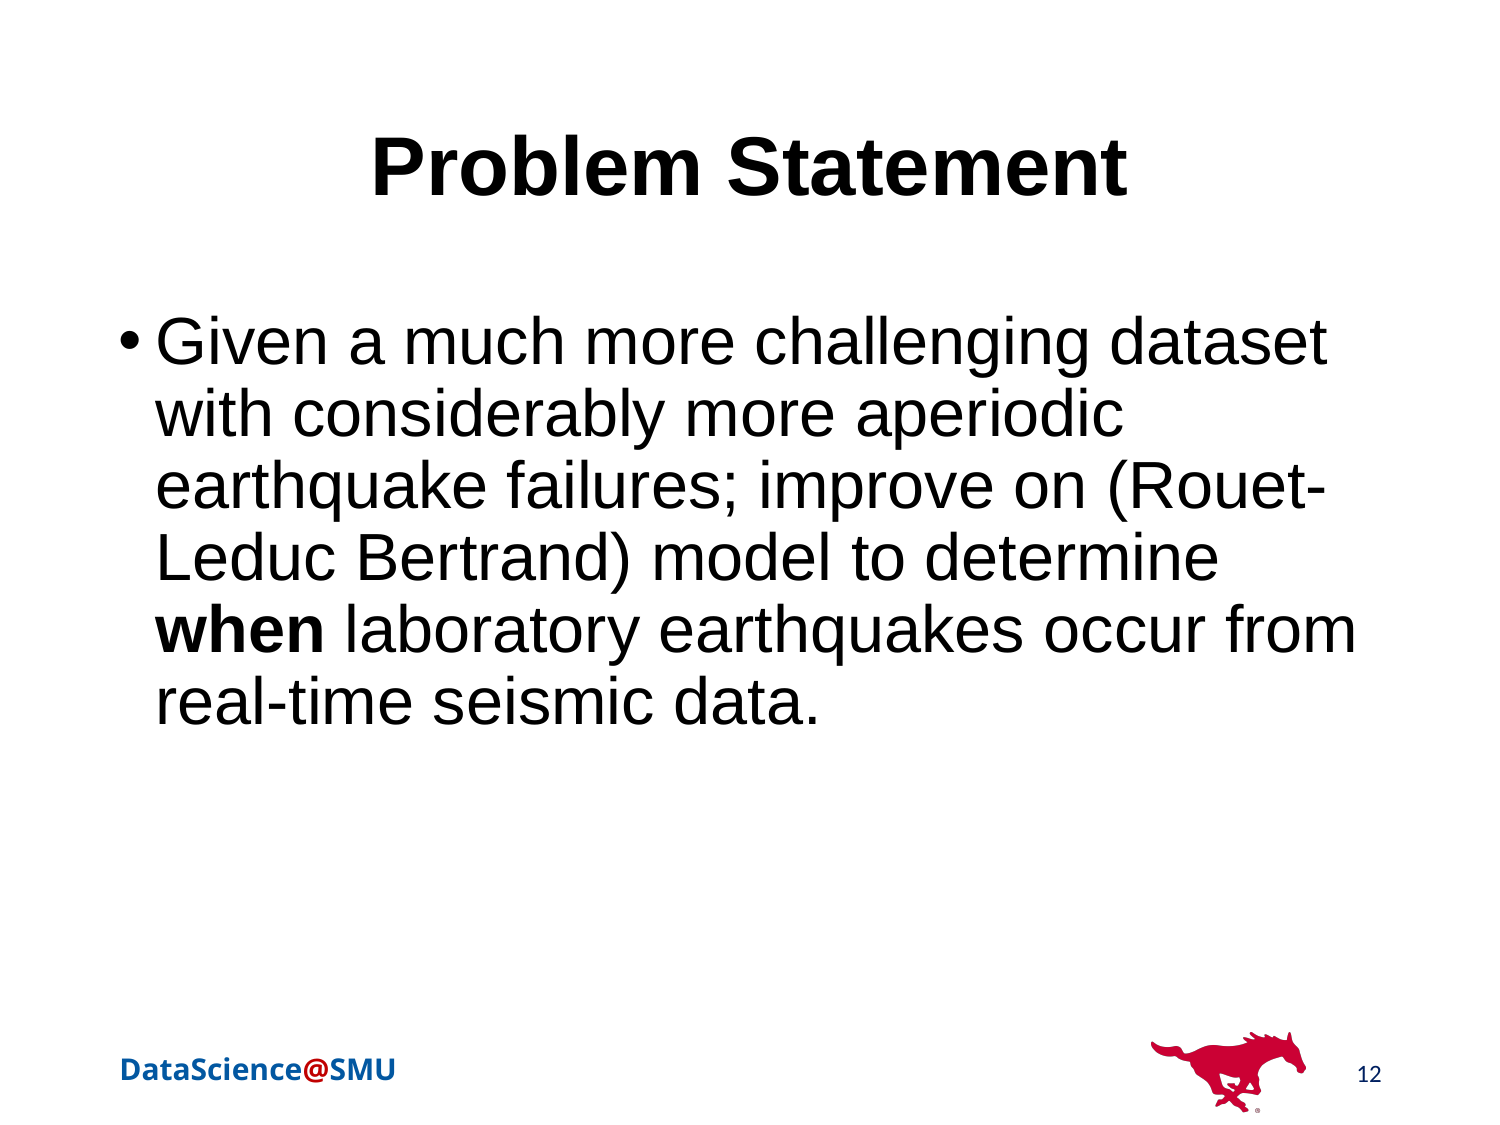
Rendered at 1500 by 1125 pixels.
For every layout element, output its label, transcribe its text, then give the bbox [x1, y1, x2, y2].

picture [1151, 1103, 1306, 1113]
picture [1151, 1032, 1306, 1042]
title Problem Statement [103, 59, 1397, 278]
list Given a much more challenging dataset with considerably more aperiodic earthquake failures; improve on (Rouet-Leduc Bertrand) model to determine when laboratory earthquakes occur from real-time seismic data. [103, 299, 1397, 1014]
slide_number 12 [1059, 1042, 1397, 1103]
